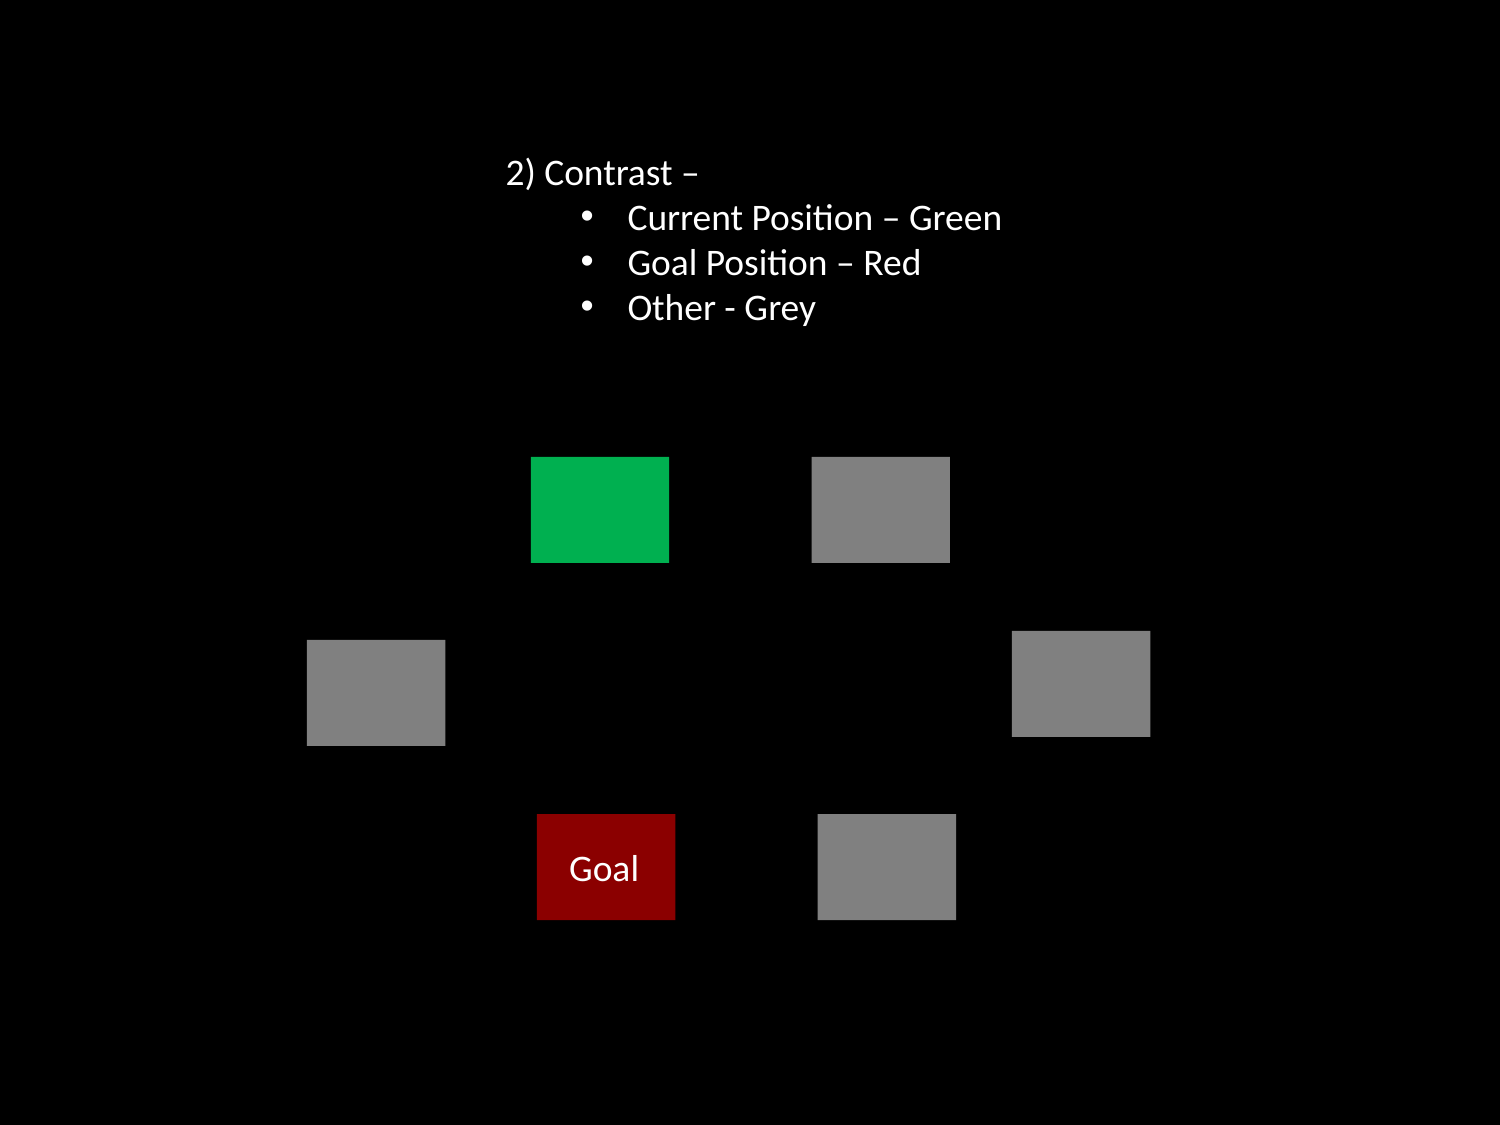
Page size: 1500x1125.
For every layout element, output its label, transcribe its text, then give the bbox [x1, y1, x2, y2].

text_box Goal [536, 836, 672, 897]
text_box [816, 812, 958, 922]
text_box [305, 638, 447, 748]
text_box [809, 455, 952, 565]
text_box [535, 812, 677, 922]
text_box [1010, 629, 1152, 739]
text_box 2) Contrast – Current Position – Green Goal Position – Red Other - Grey [490, 140, 1108, 381]
text_box [529, 455, 671, 565]
